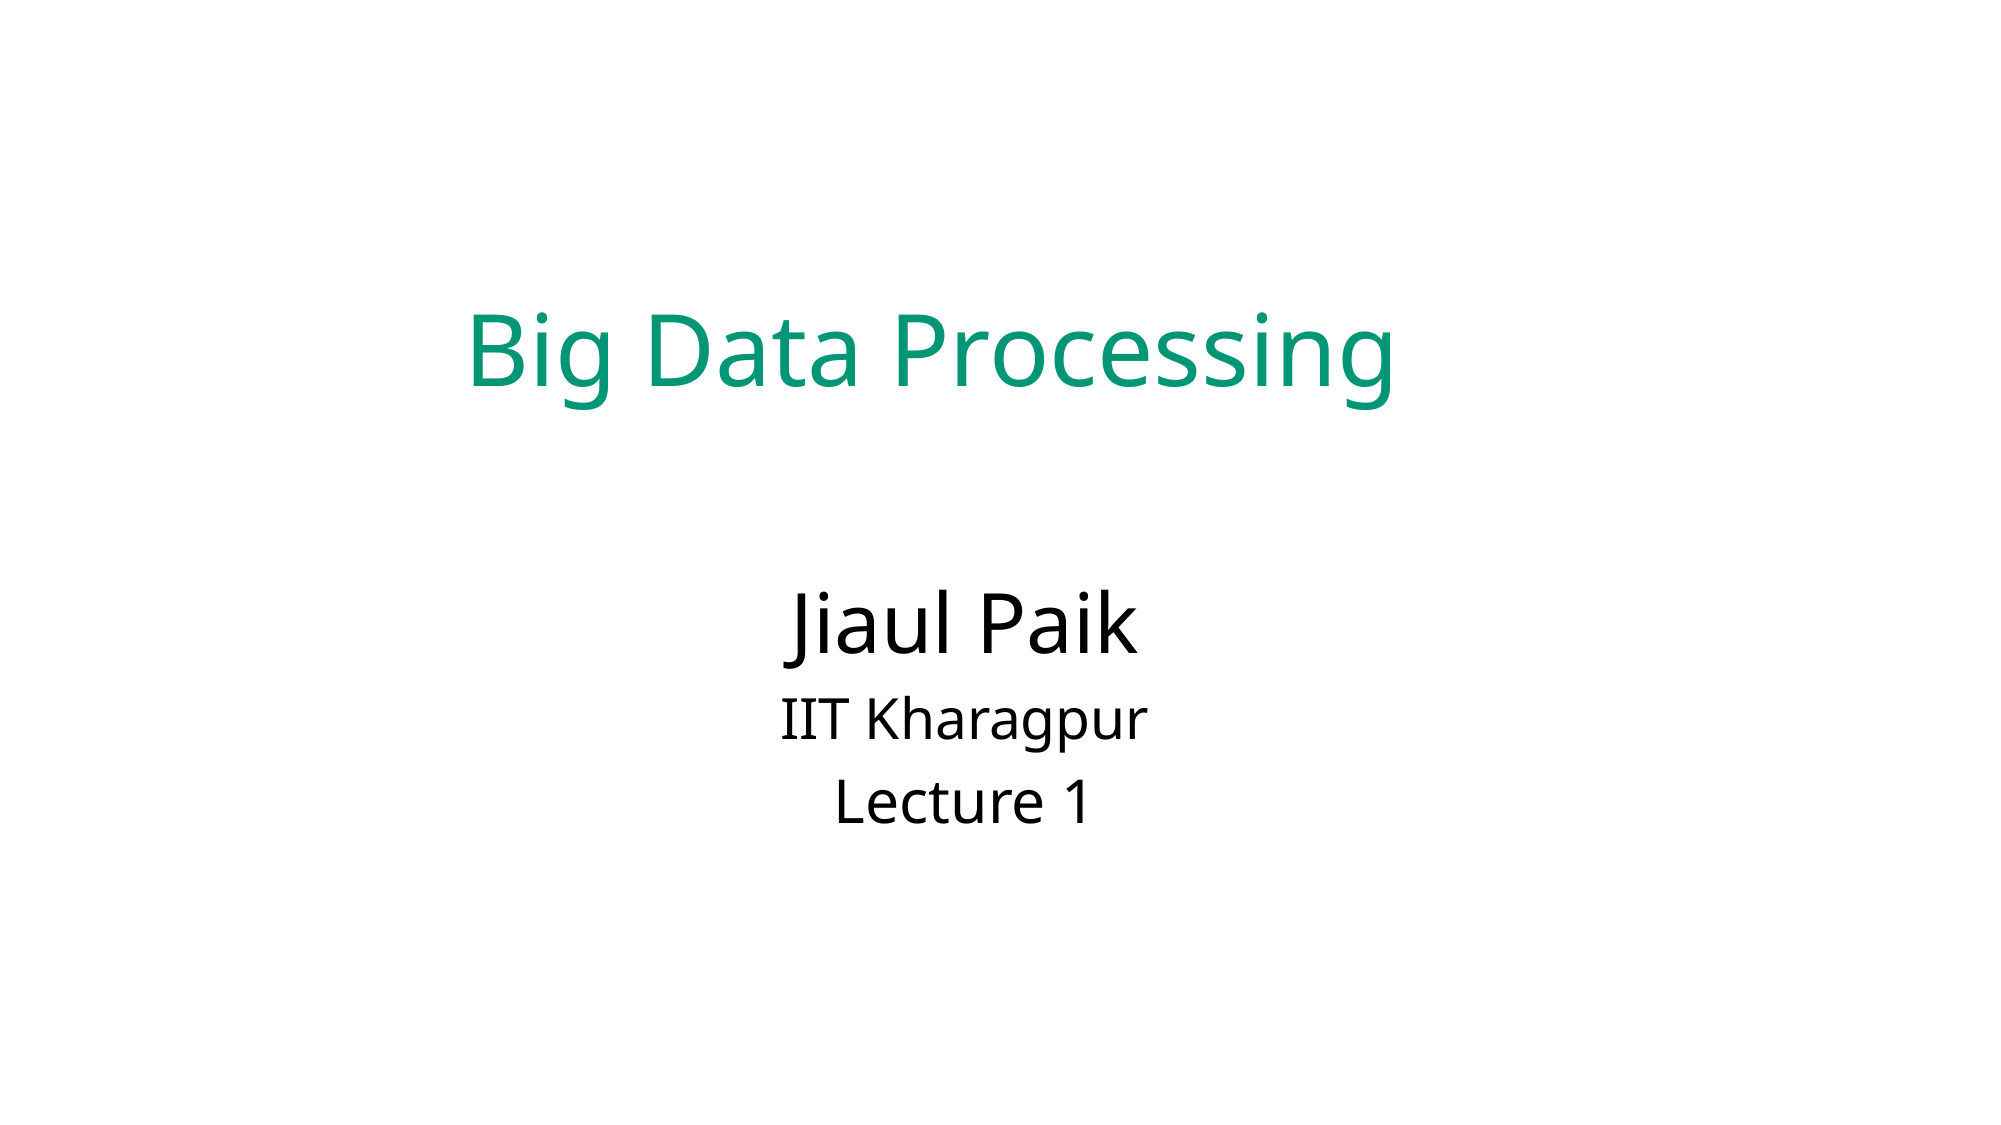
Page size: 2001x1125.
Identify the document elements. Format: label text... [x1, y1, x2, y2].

subtitle Jiaul Paik IIT Kharagpur Lecture 1 [215, 574, 1716, 846]
title Big Data Processing [114, 184, 1750, 416]
